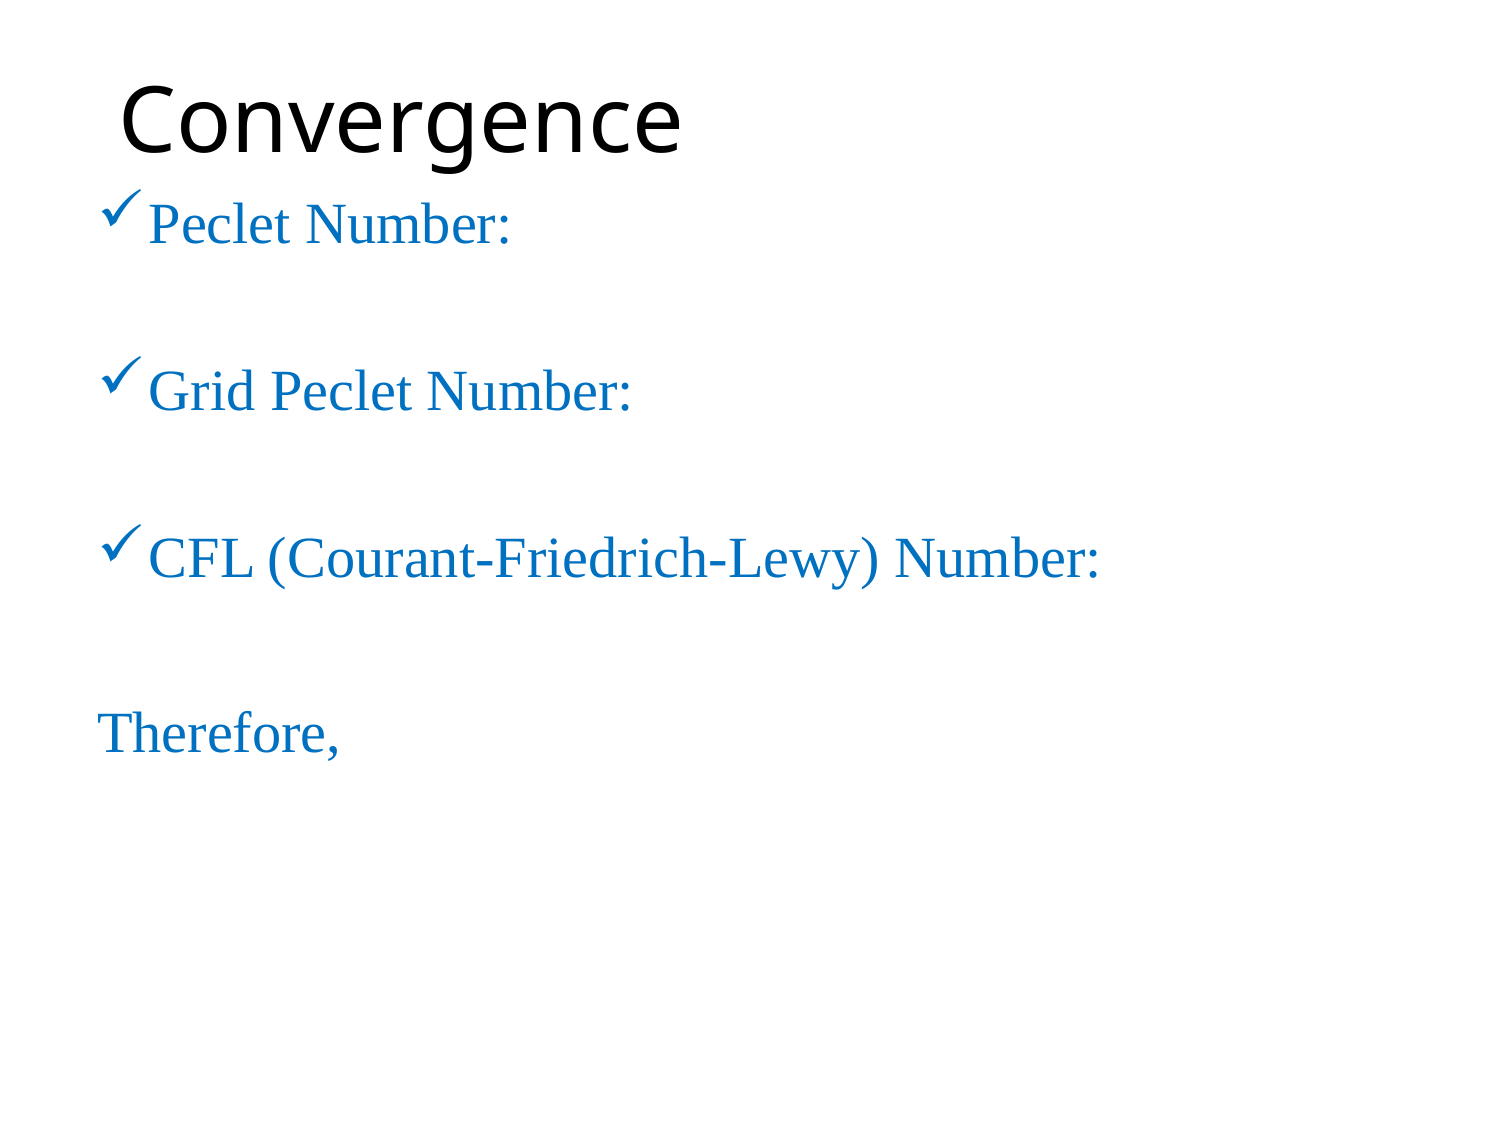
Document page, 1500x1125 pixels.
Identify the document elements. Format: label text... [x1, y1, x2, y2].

title Convergence [103, 59, 1397, 186]
